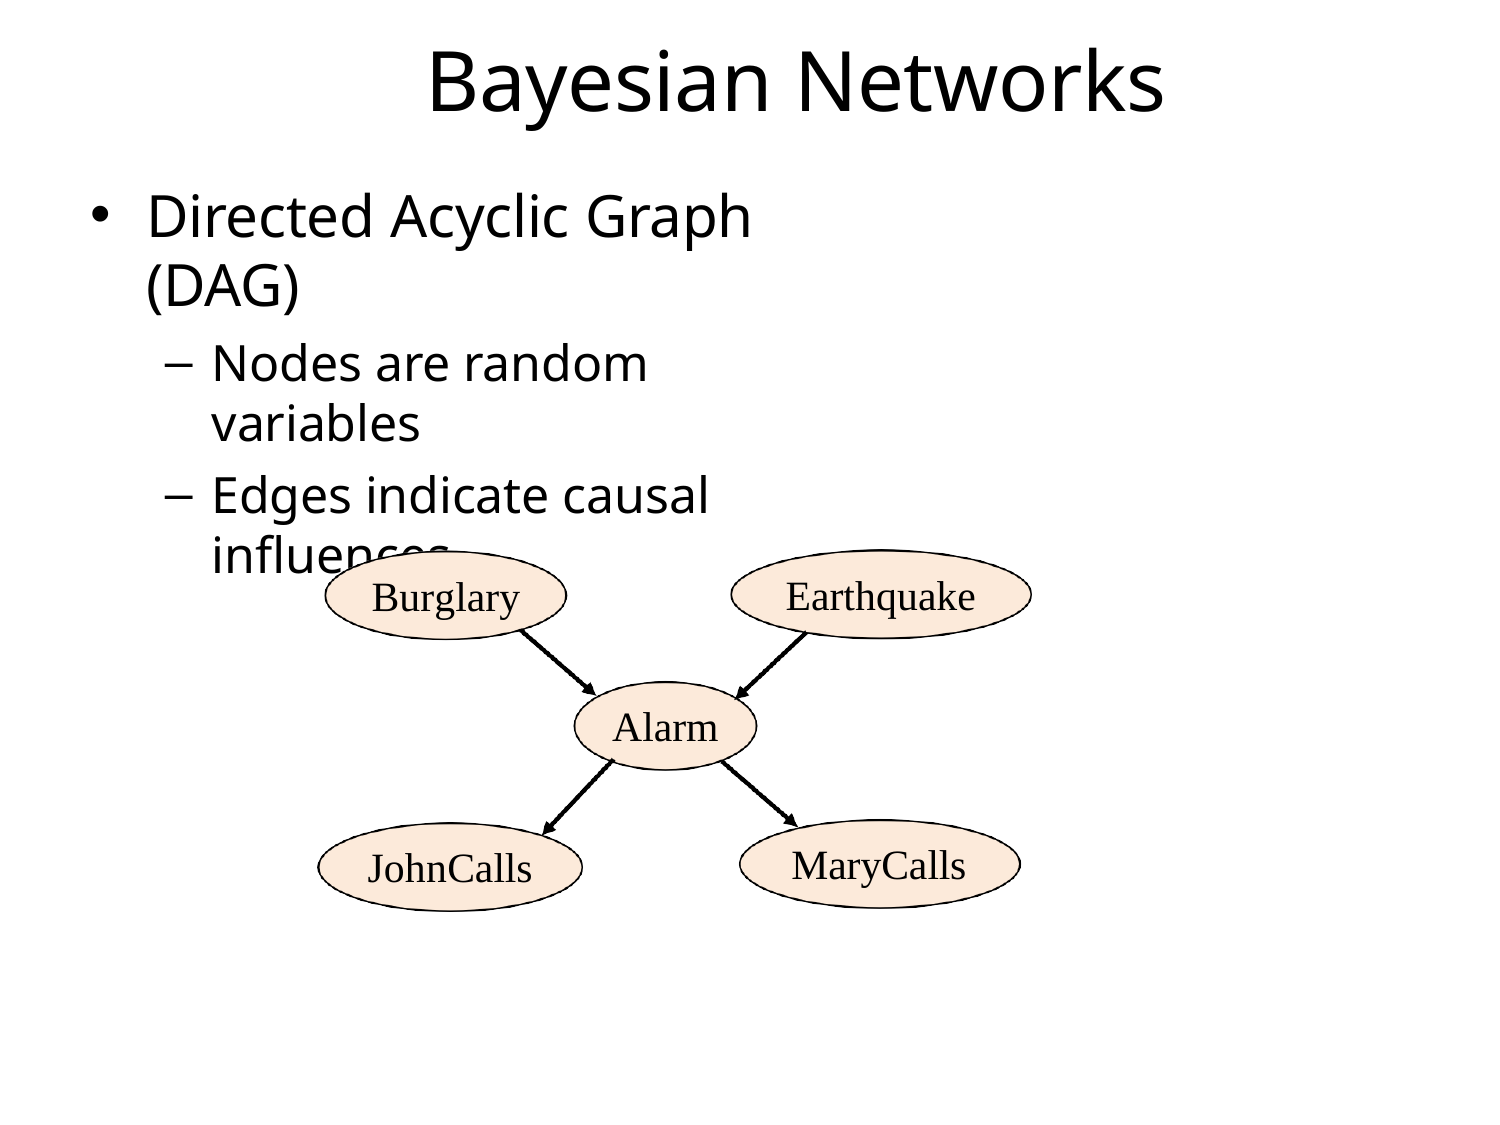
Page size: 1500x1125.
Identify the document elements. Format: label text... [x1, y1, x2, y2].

picture [316, 549, 1032, 913]
title Bayesian Networks [423, 26, 1288, 216]
text_box Directed Acyclic Graph (DAG) Nodes are random variables Edges indicate causal influences [87, 161, 860, 584]
